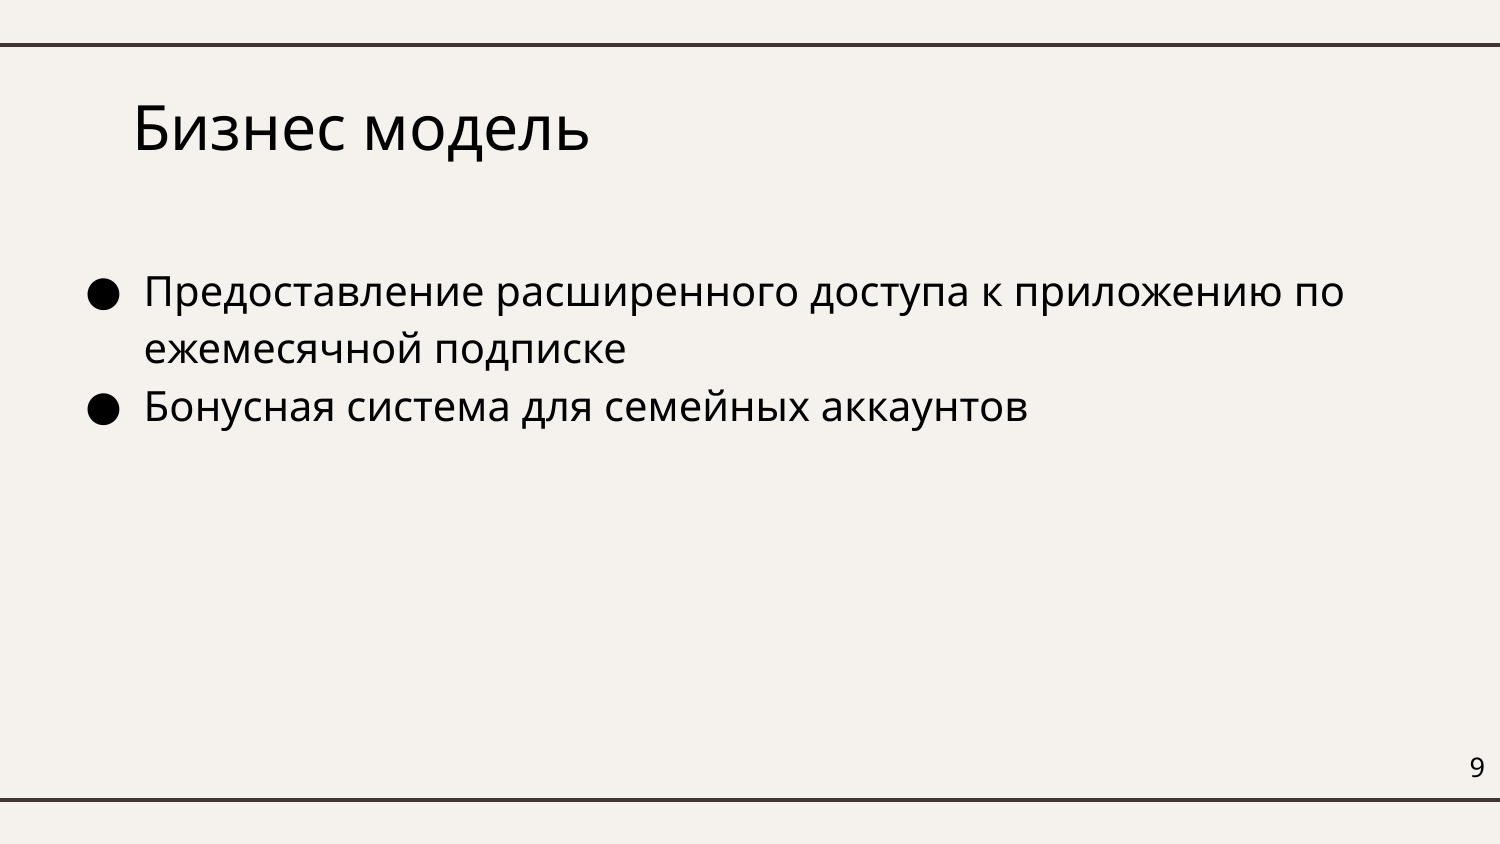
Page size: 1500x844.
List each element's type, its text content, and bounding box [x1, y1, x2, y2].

slide_number ‹#› [1410, 735, 1500, 801]
subtitle Предоставление расширенного доступа к приложению по ежемесячной подписке Бонусная система для семейных аккаунтов [53, 166, 1490, 575]
title Бизнес модель [116, 72, 1383, 166]
